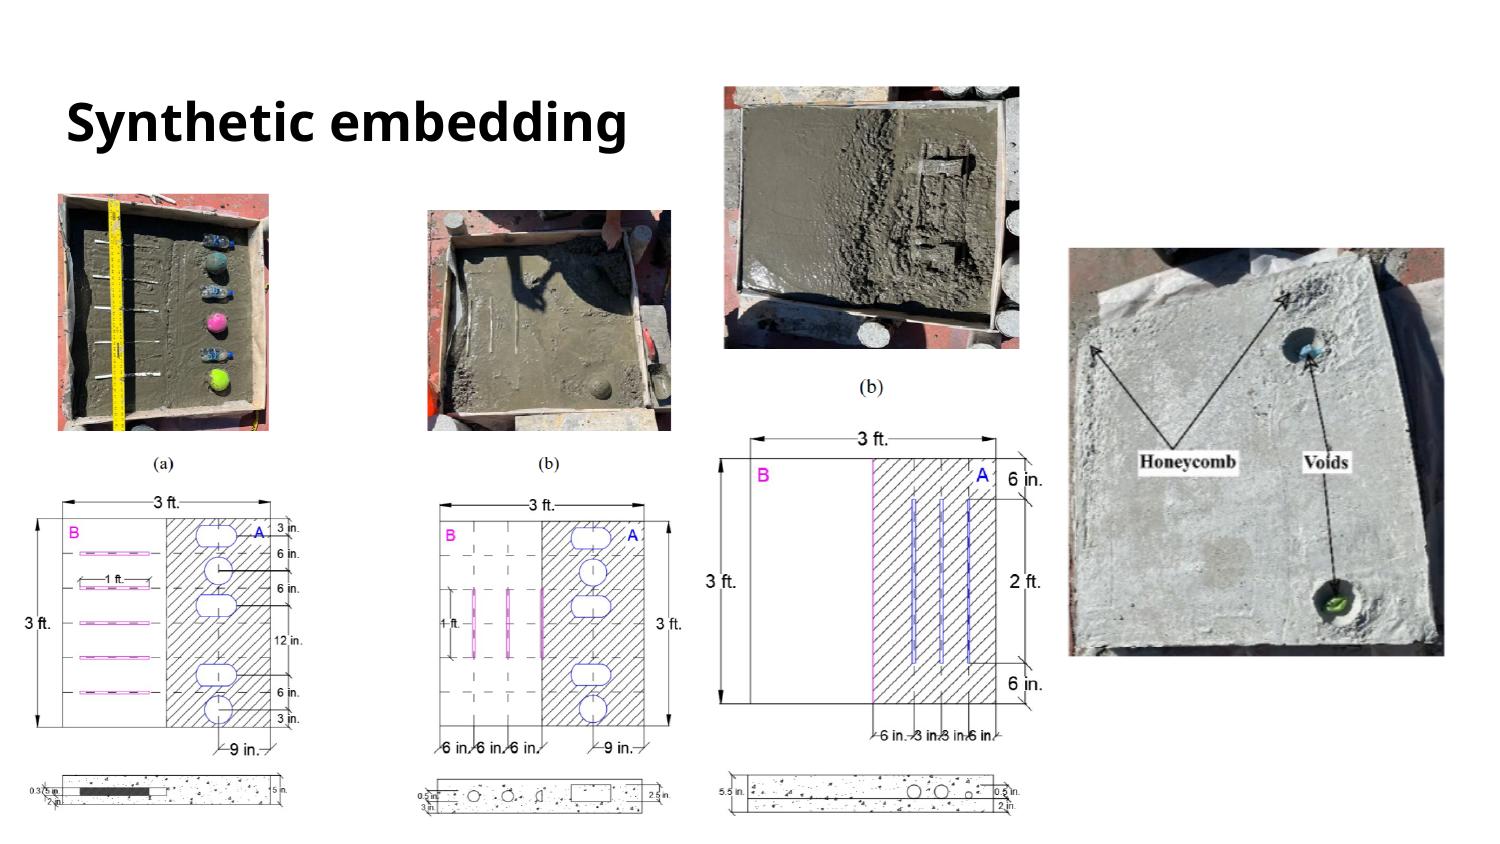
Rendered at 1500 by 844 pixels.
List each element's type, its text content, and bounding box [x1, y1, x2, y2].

picture [692, 82, 1050, 819]
title Synthetic embedding [51, 72, 1449, 167]
picture [1056, 234, 1458, 667]
picture [24, 191, 686, 819]
